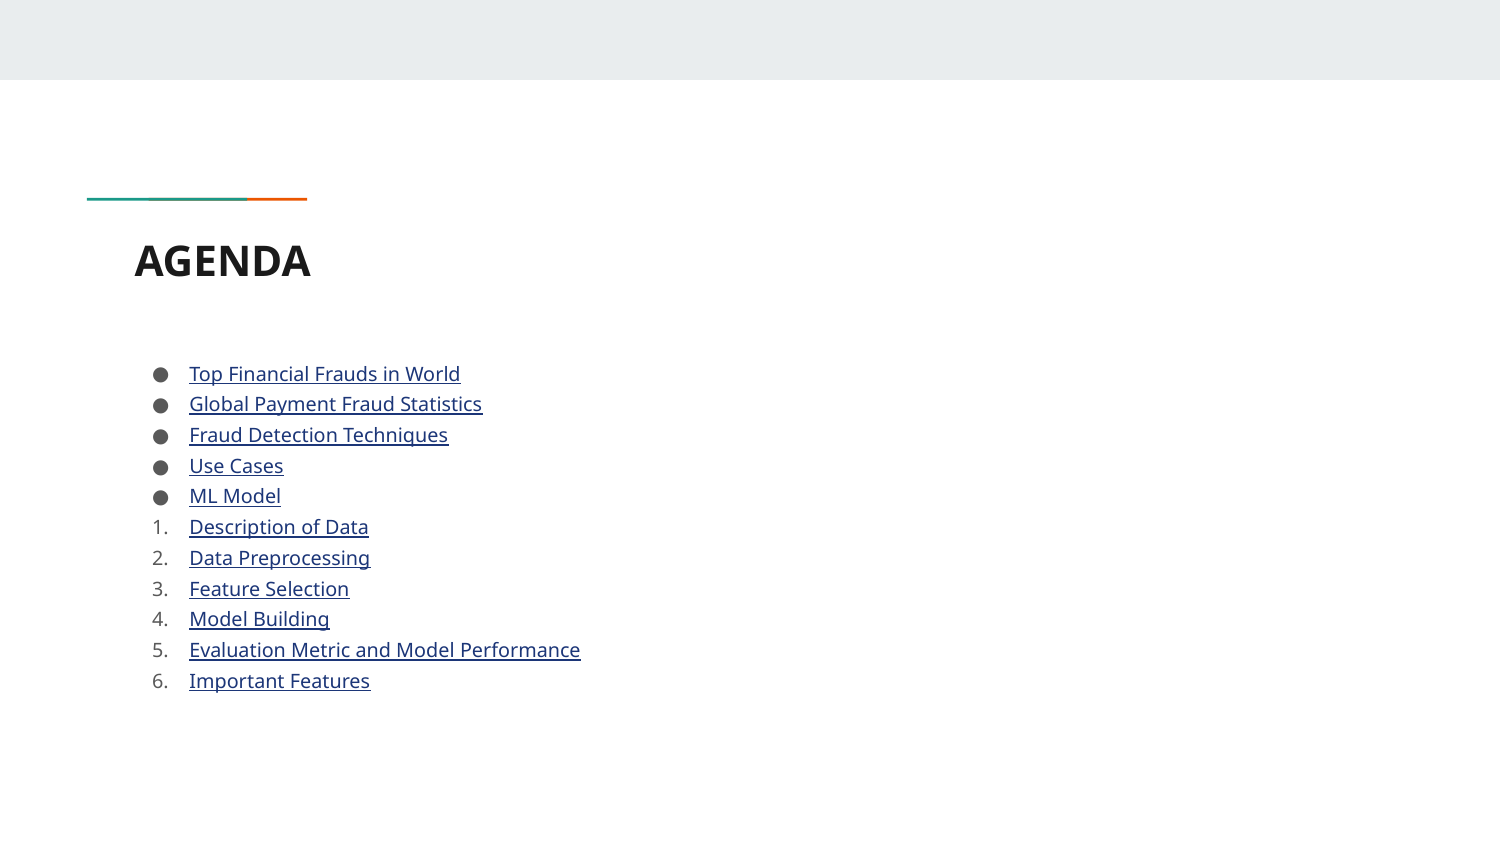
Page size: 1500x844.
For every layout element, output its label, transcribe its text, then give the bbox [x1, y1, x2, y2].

list Top Financial Frauds in World Global Payment Fraud Statistics Fraud Detection Techniques Use Cases ML Model Description of Data Data Preprocessing Feature Selection Model Building Evaluation Metric and Model Performance Important Features [119, 341, 1381, 712]
title AGENDA [119, 216, 1381, 305]
